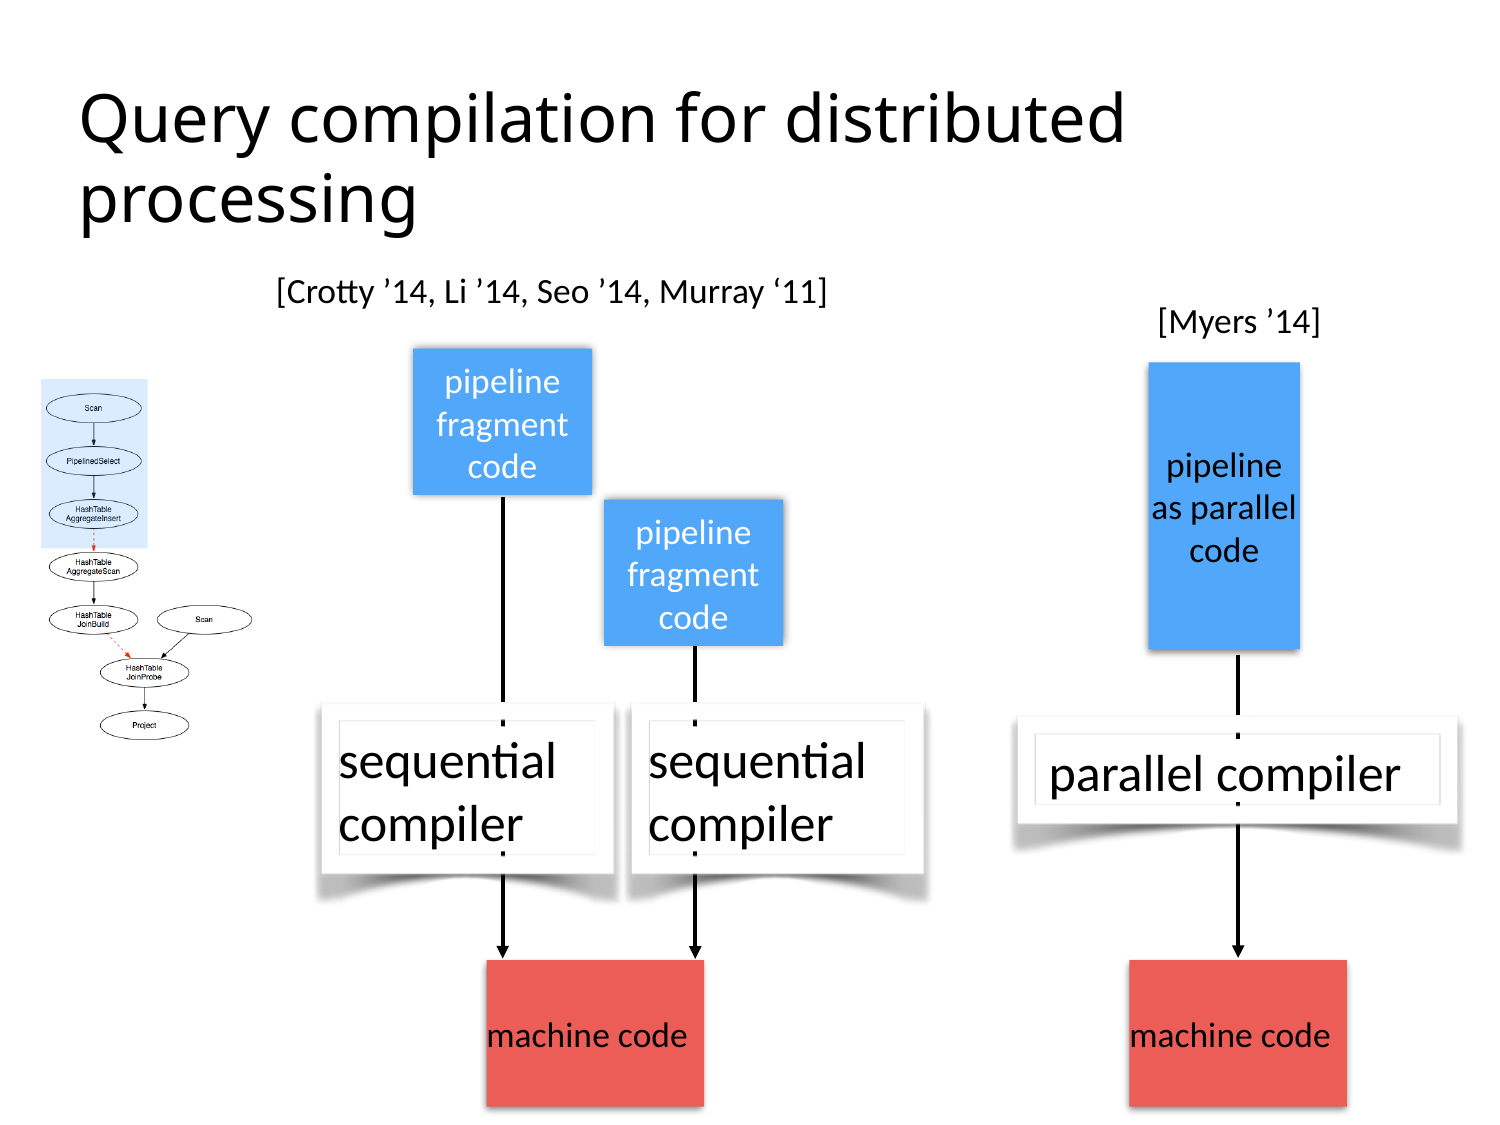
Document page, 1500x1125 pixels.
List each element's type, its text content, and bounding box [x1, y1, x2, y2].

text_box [1008, 289, 1468, 1107]
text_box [267, 259, 933, 1107]
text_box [38, 378, 260, 747]
title Query compilation for distributed processing [63, 87, 1414, 225]
